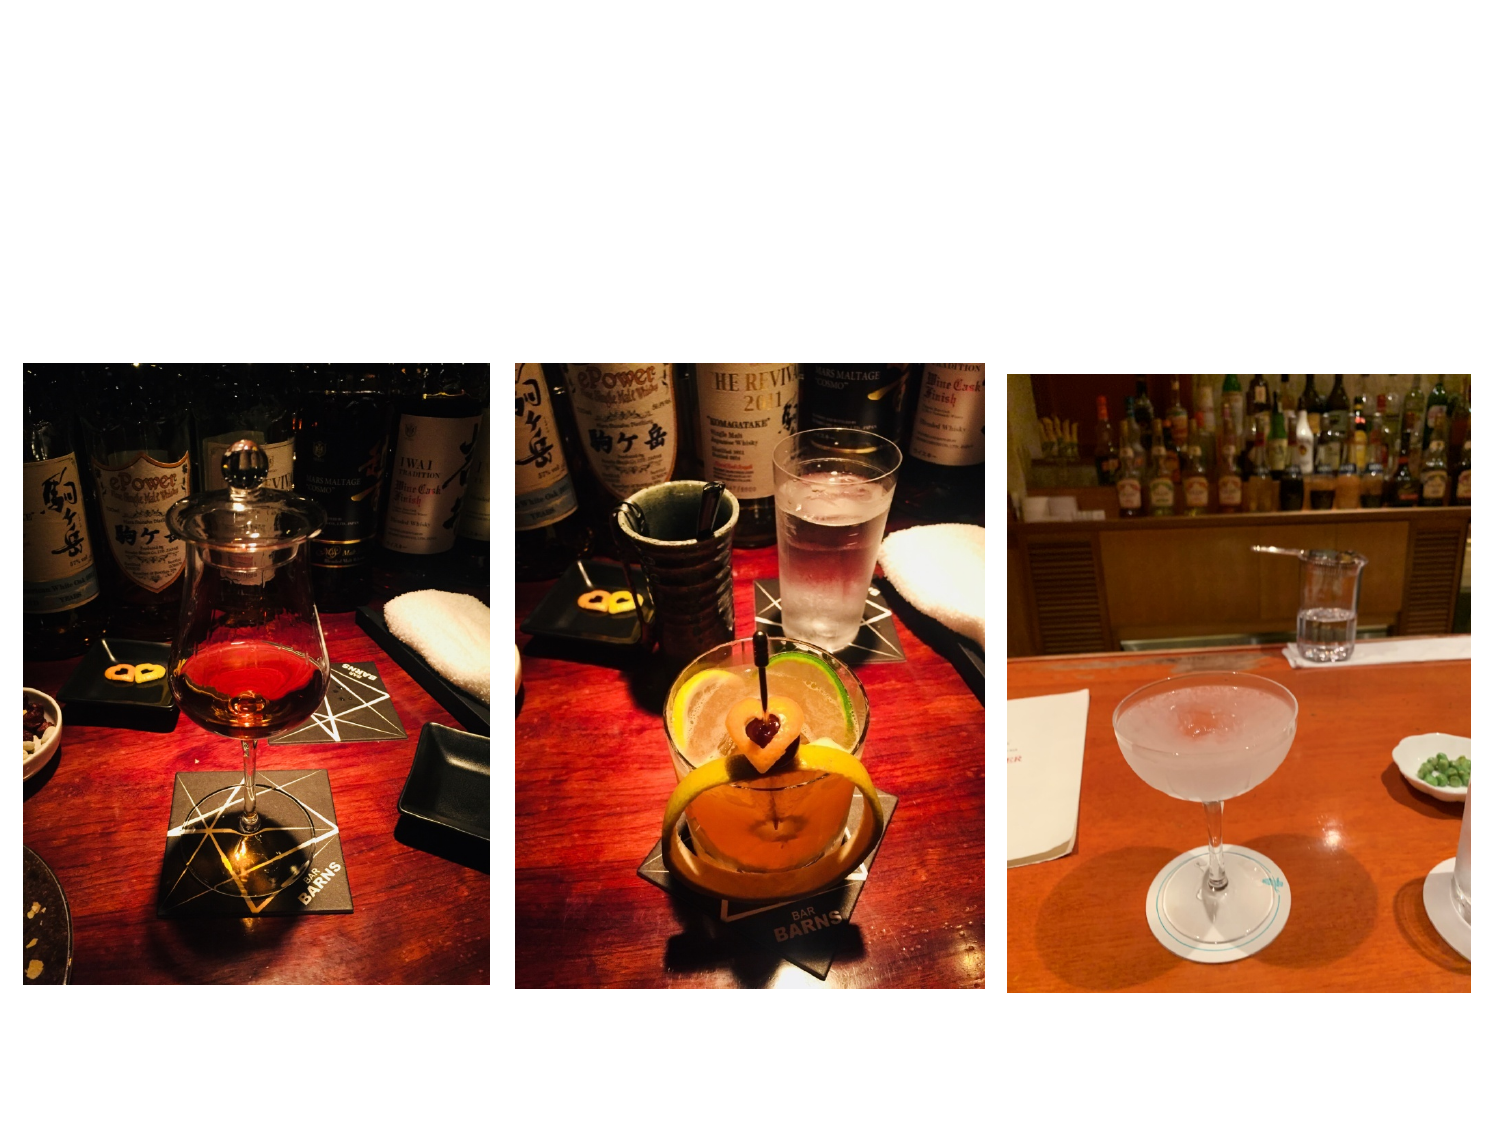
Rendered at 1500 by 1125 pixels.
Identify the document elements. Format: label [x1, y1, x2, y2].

picture [1007, 374, 1471, 993]
picture [515, 363, 985, 989]
picture [23, 363, 490, 985]
